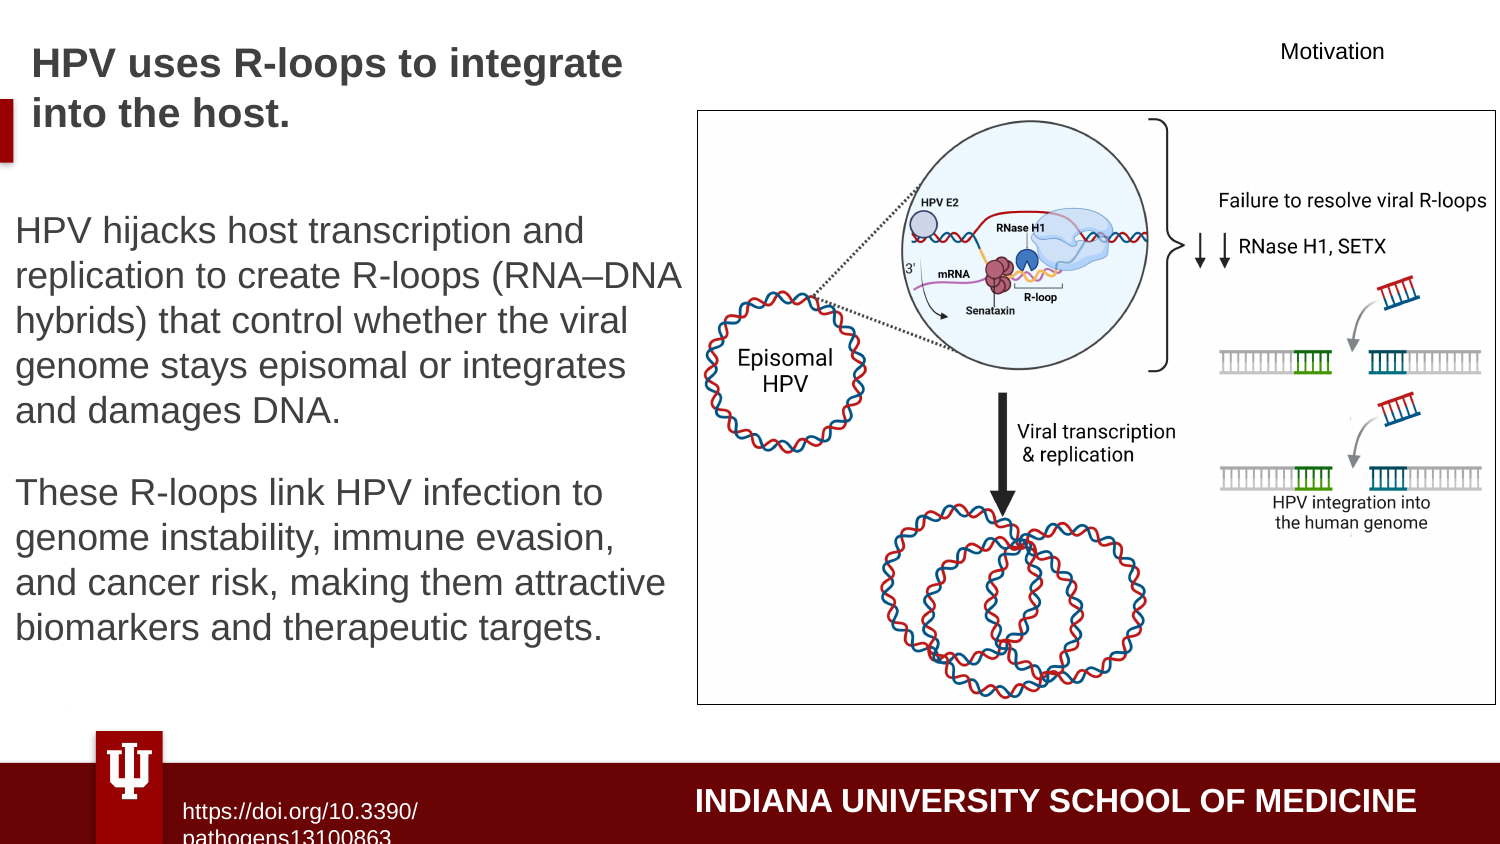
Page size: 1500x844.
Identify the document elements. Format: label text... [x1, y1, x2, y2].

text_box https://doi.org/10.3390/pathogens13100863 [167, 788, 642, 844]
picture [69, 719, 189, 836]
picture [697, 110, 1496, 705]
list Motivation [792, 29, 1400, 71]
list HPV hijacks host transcription and replication to create R-loops (RNA–DNA hybrids) that control whether the viral genome stays episomal or integrates and damages DNA. These R-loops link HPV infection to genome instability, immune evasion, and cancer risk, making them attractive biomarkers and therapeutic targets. [0, 198, 700, 719]
title HPV uses R-loops to integrate into the host. [16, 29, 684, 145]
